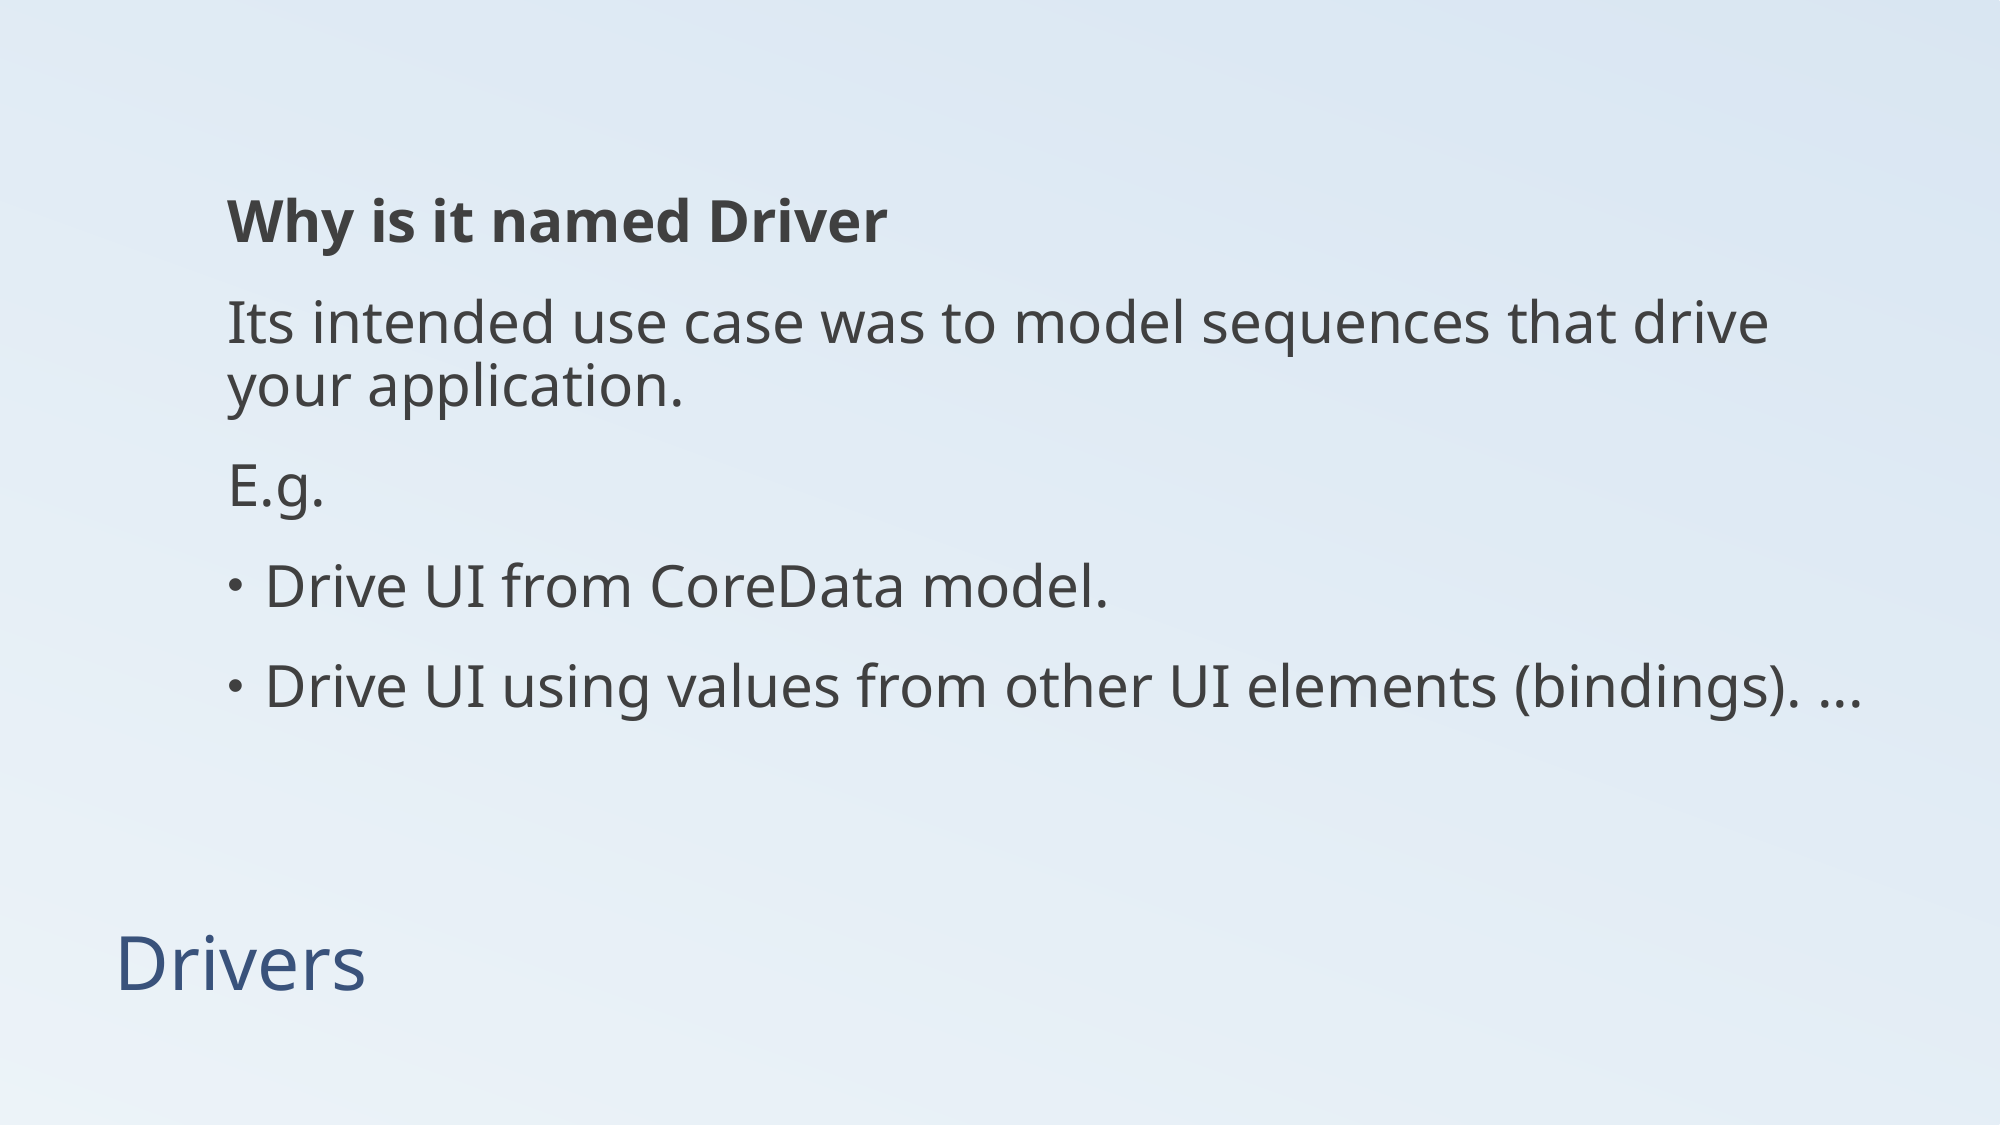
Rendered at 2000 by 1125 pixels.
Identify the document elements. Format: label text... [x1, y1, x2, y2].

title Drivers [99, 837, 1900, 1013]
list Why is it named Driver Its intended use case was to model sequences that drive your application. E.g. Drive UI from CoreData model. Drive UI using values from other UI elements (bindings). ... [212, 112, 1900, 800]
